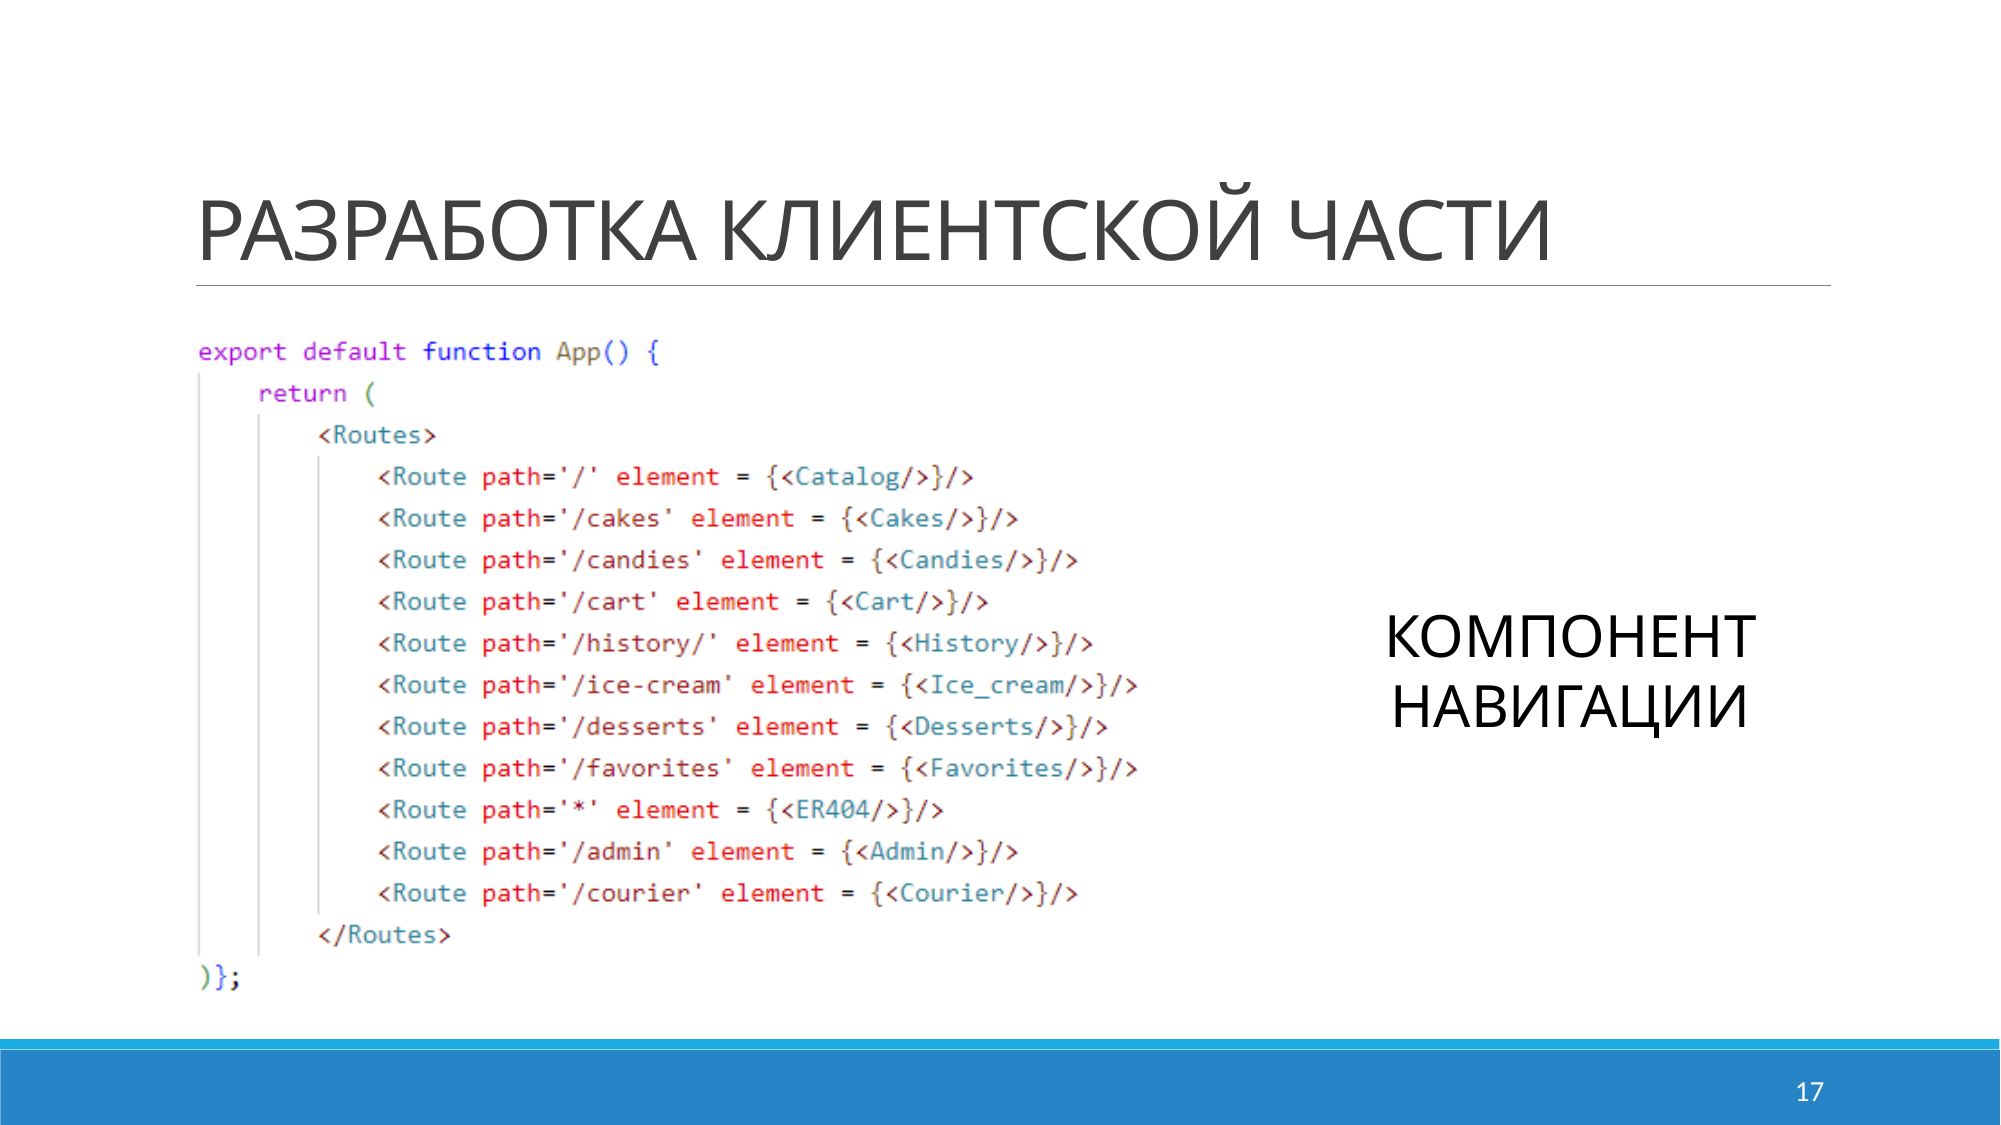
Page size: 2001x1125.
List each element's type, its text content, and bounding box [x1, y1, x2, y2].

picture [193, 335, 1163, 1006]
slide_number 17 [1624, 1059, 1840, 1120]
text_box КОМПОНЕНТ НАВИГАЦИИ [1275, 591, 1866, 747]
title РАЗРАБОТКА КЛИЕНТСКОЙ ЧАСТИ [180, 47, 1885, 285]
